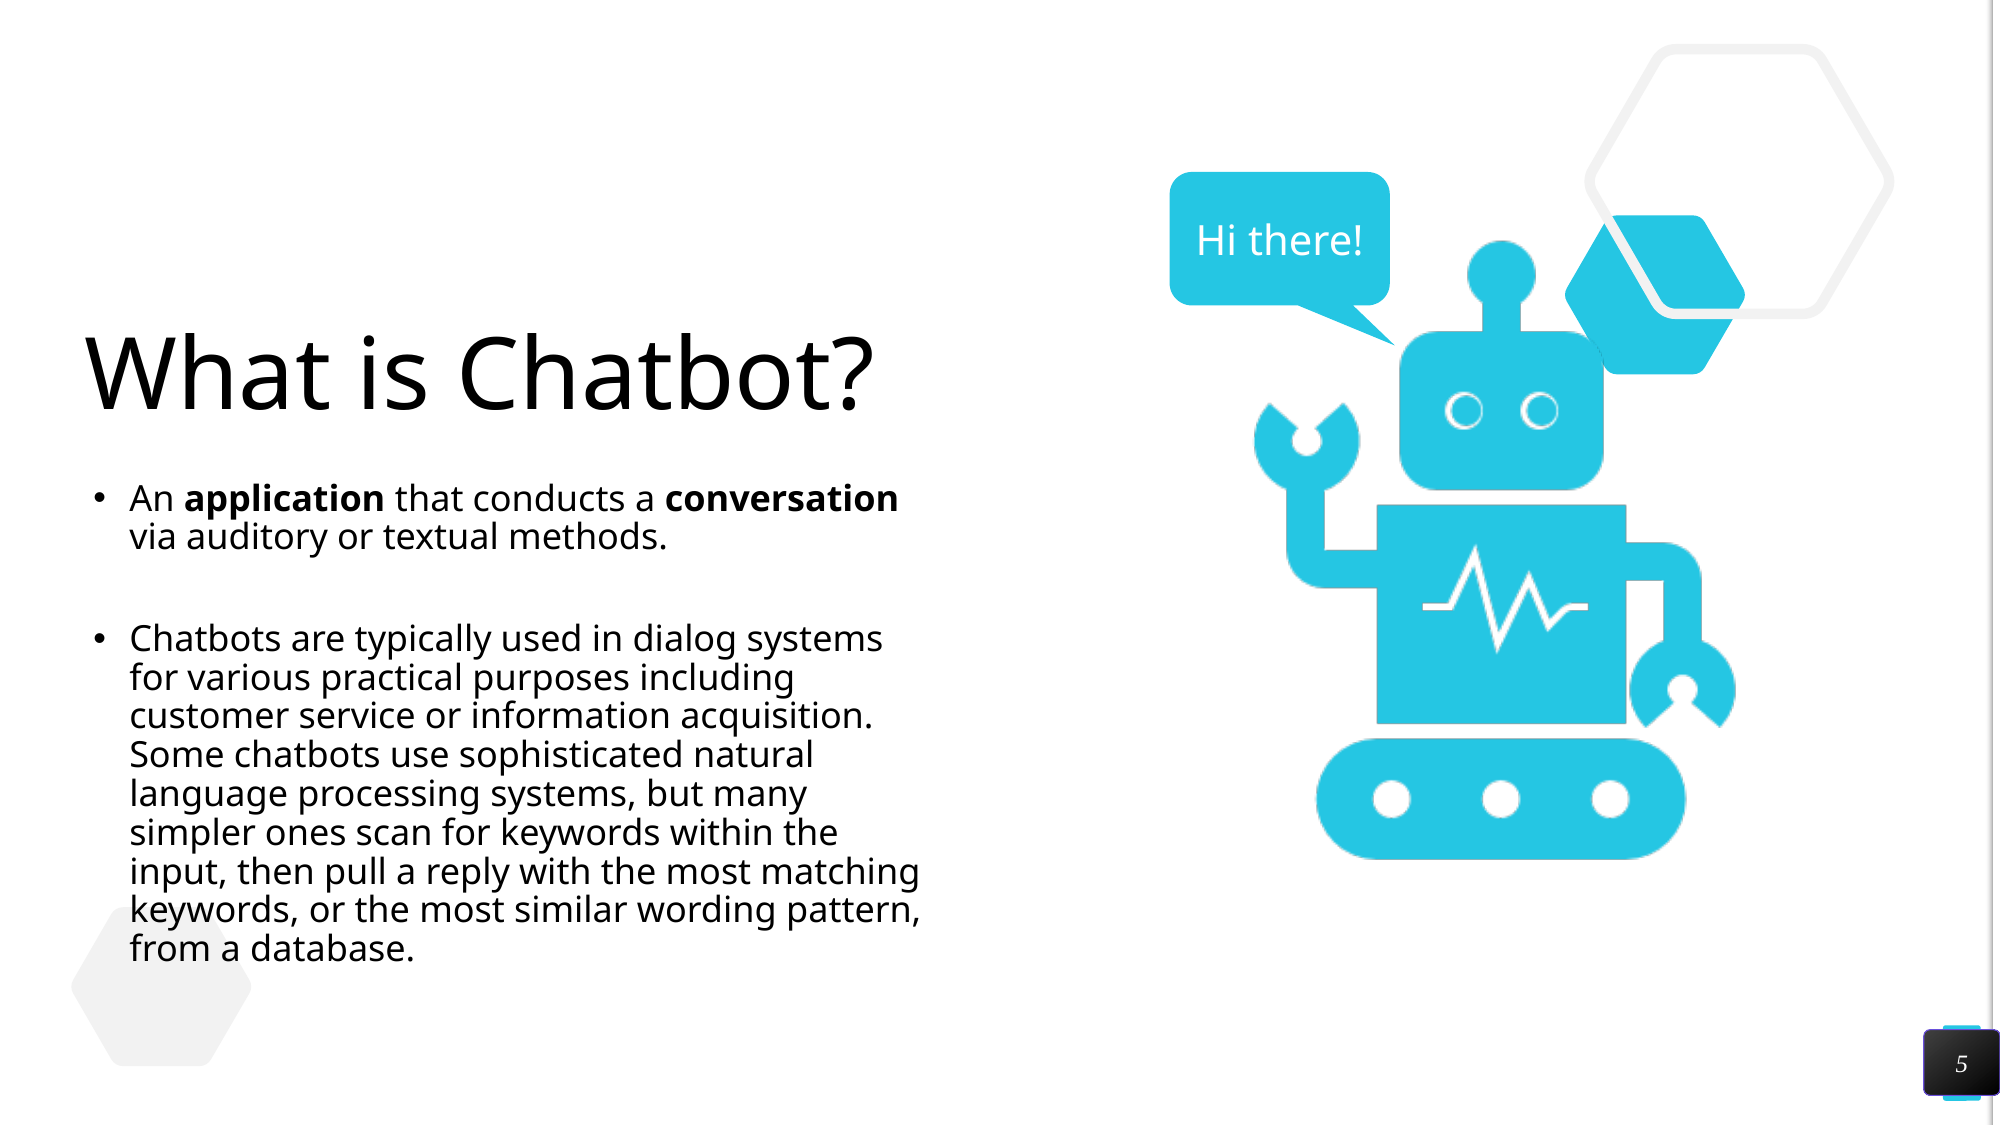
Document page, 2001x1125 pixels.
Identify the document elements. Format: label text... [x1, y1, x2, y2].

title What is Chatbot? [69, 88, 951, 439]
text_box Hi there! [1168, 170, 1391, 200]
text_box 5 [1923, 1029, 2000, 1096]
picture [1140, 200, 1864, 924]
text_box An application that conducts a conversation via auditory or textual methods. Chatbots are typically used in dialog systems for various practical purposes including customer service or information acquisition. Some chatbots use sophisticated natural language processing systems, but many simpler ones scan for keywords within the input, then pull a reply with the most matching keywords, or the most similar wording pattern, from a database. [69, 472, 951, 981]
